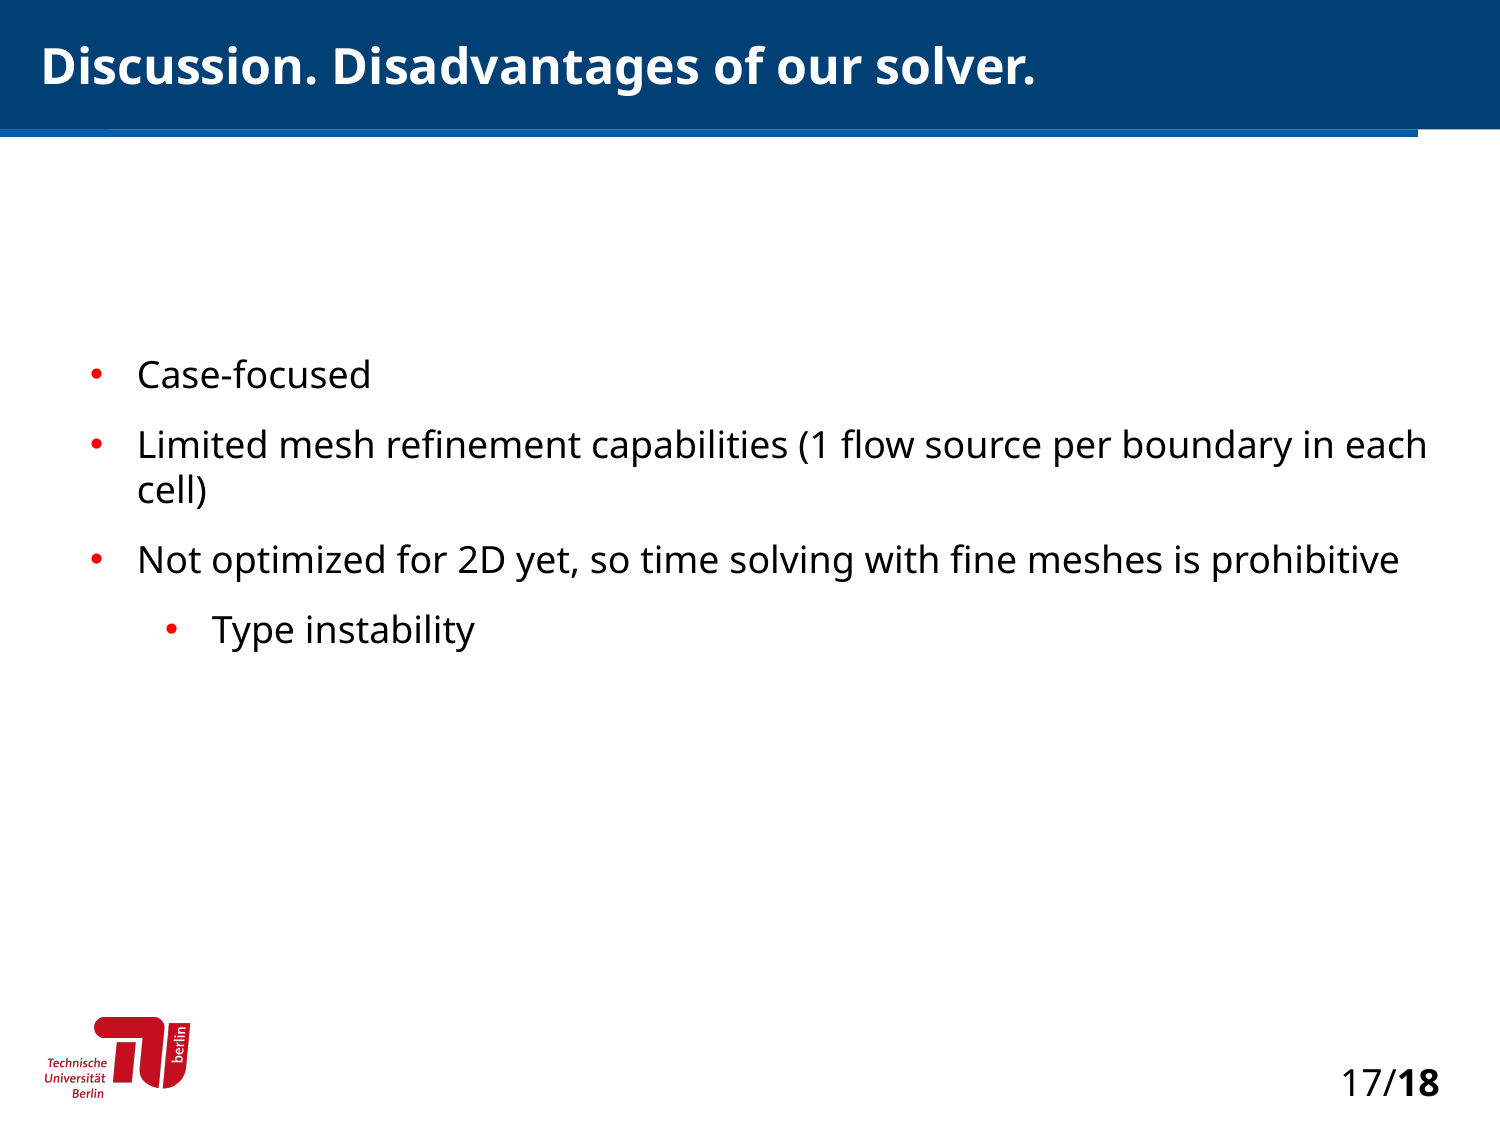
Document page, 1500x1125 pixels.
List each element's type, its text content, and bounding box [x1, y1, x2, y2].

text_box 17/18 [1245, 1051, 1455, 1112]
text_box [0, 128, 1419, 138]
text_box Discussion. Disadvantages of our solver. [25, 26, 1470, 102]
text_box [0, 0, 1500, 130]
picture [45, 1017, 190, 1098]
text_box Case-focused Limited mesh refinement capabilities (1 flow source per boundary in each cell) Not optimized for 2D yet, so time solving with fine meshes is prohibitive Type instability [0, 343, 1500, 704]
